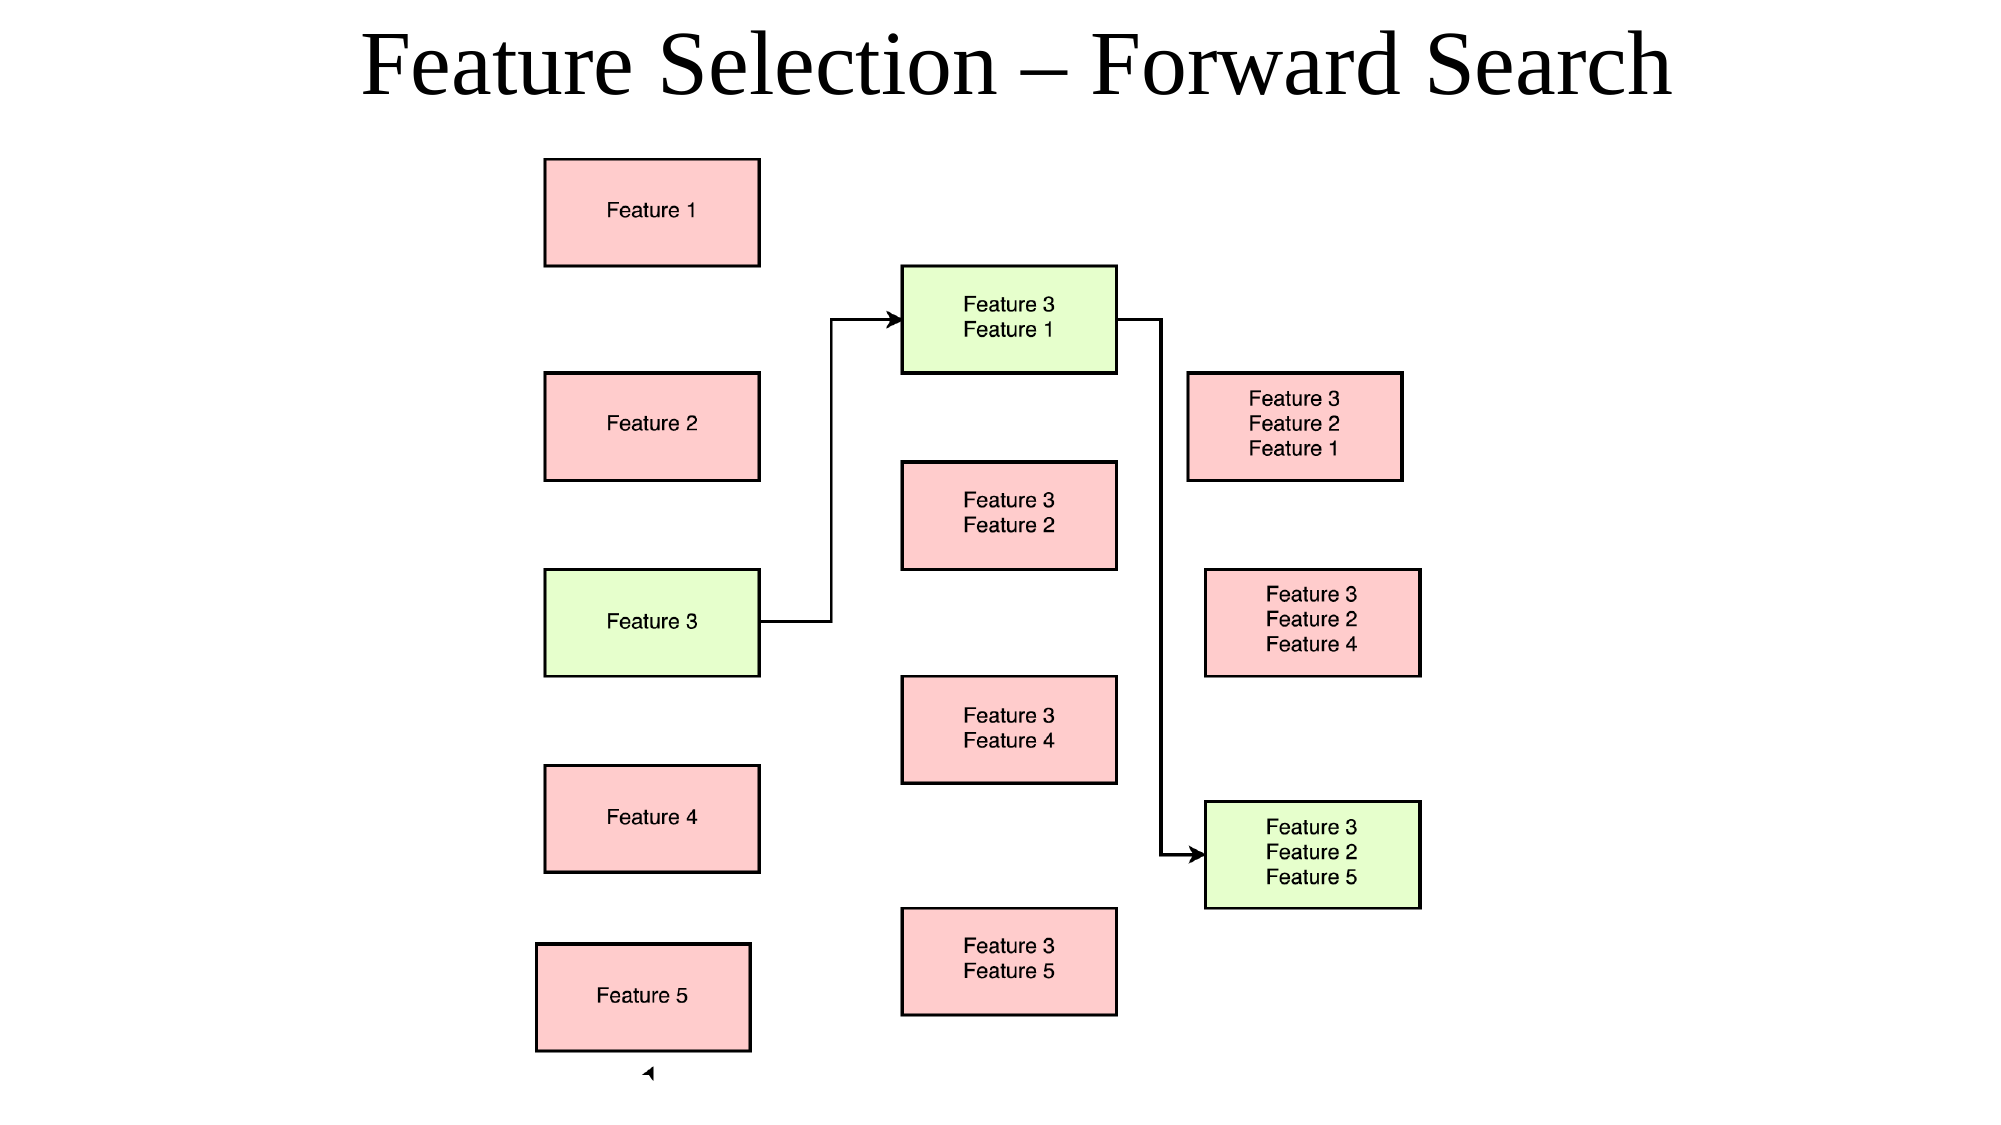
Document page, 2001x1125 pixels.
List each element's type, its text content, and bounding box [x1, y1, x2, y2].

picture [471, 133, 1658, 1086]
title Feature Selection – Forward Search [0, 0, 1691, 174]
